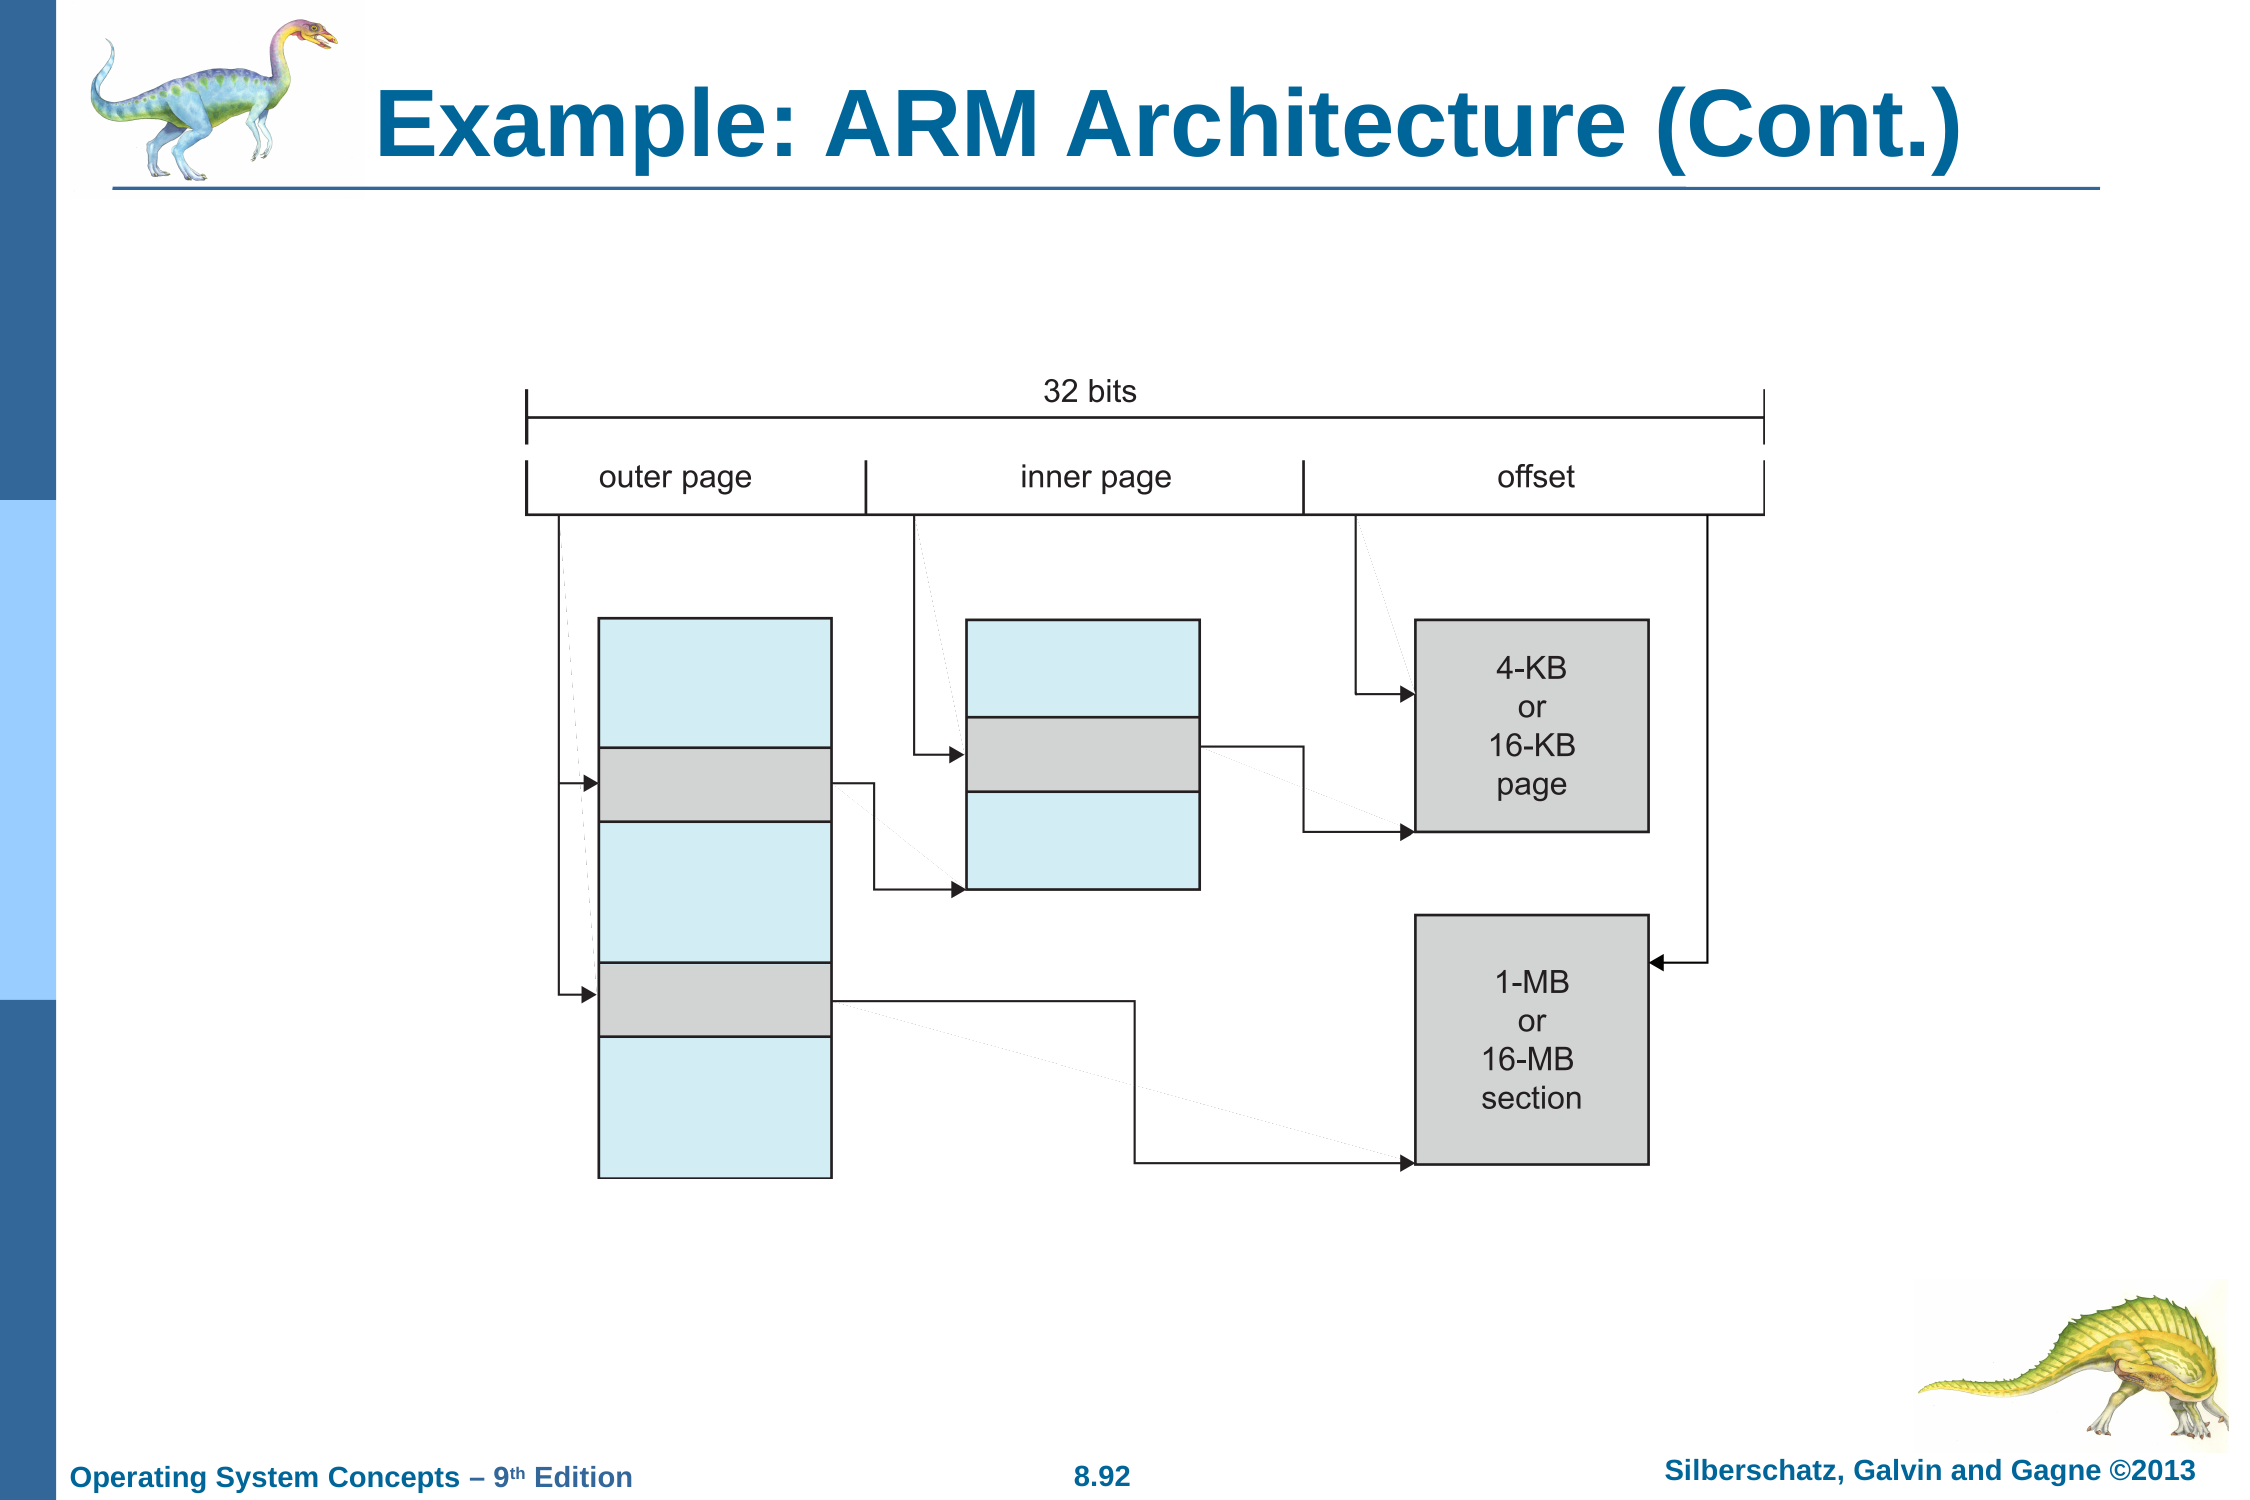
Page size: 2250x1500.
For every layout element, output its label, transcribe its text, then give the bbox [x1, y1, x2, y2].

picture [70, 0, 365, 199]
picture [1913, 1279, 2229, 1453]
picture [524, 373, 1766, 1180]
title Example: ARM Architecture (Cont.) [201, 60, 2138, 187]
